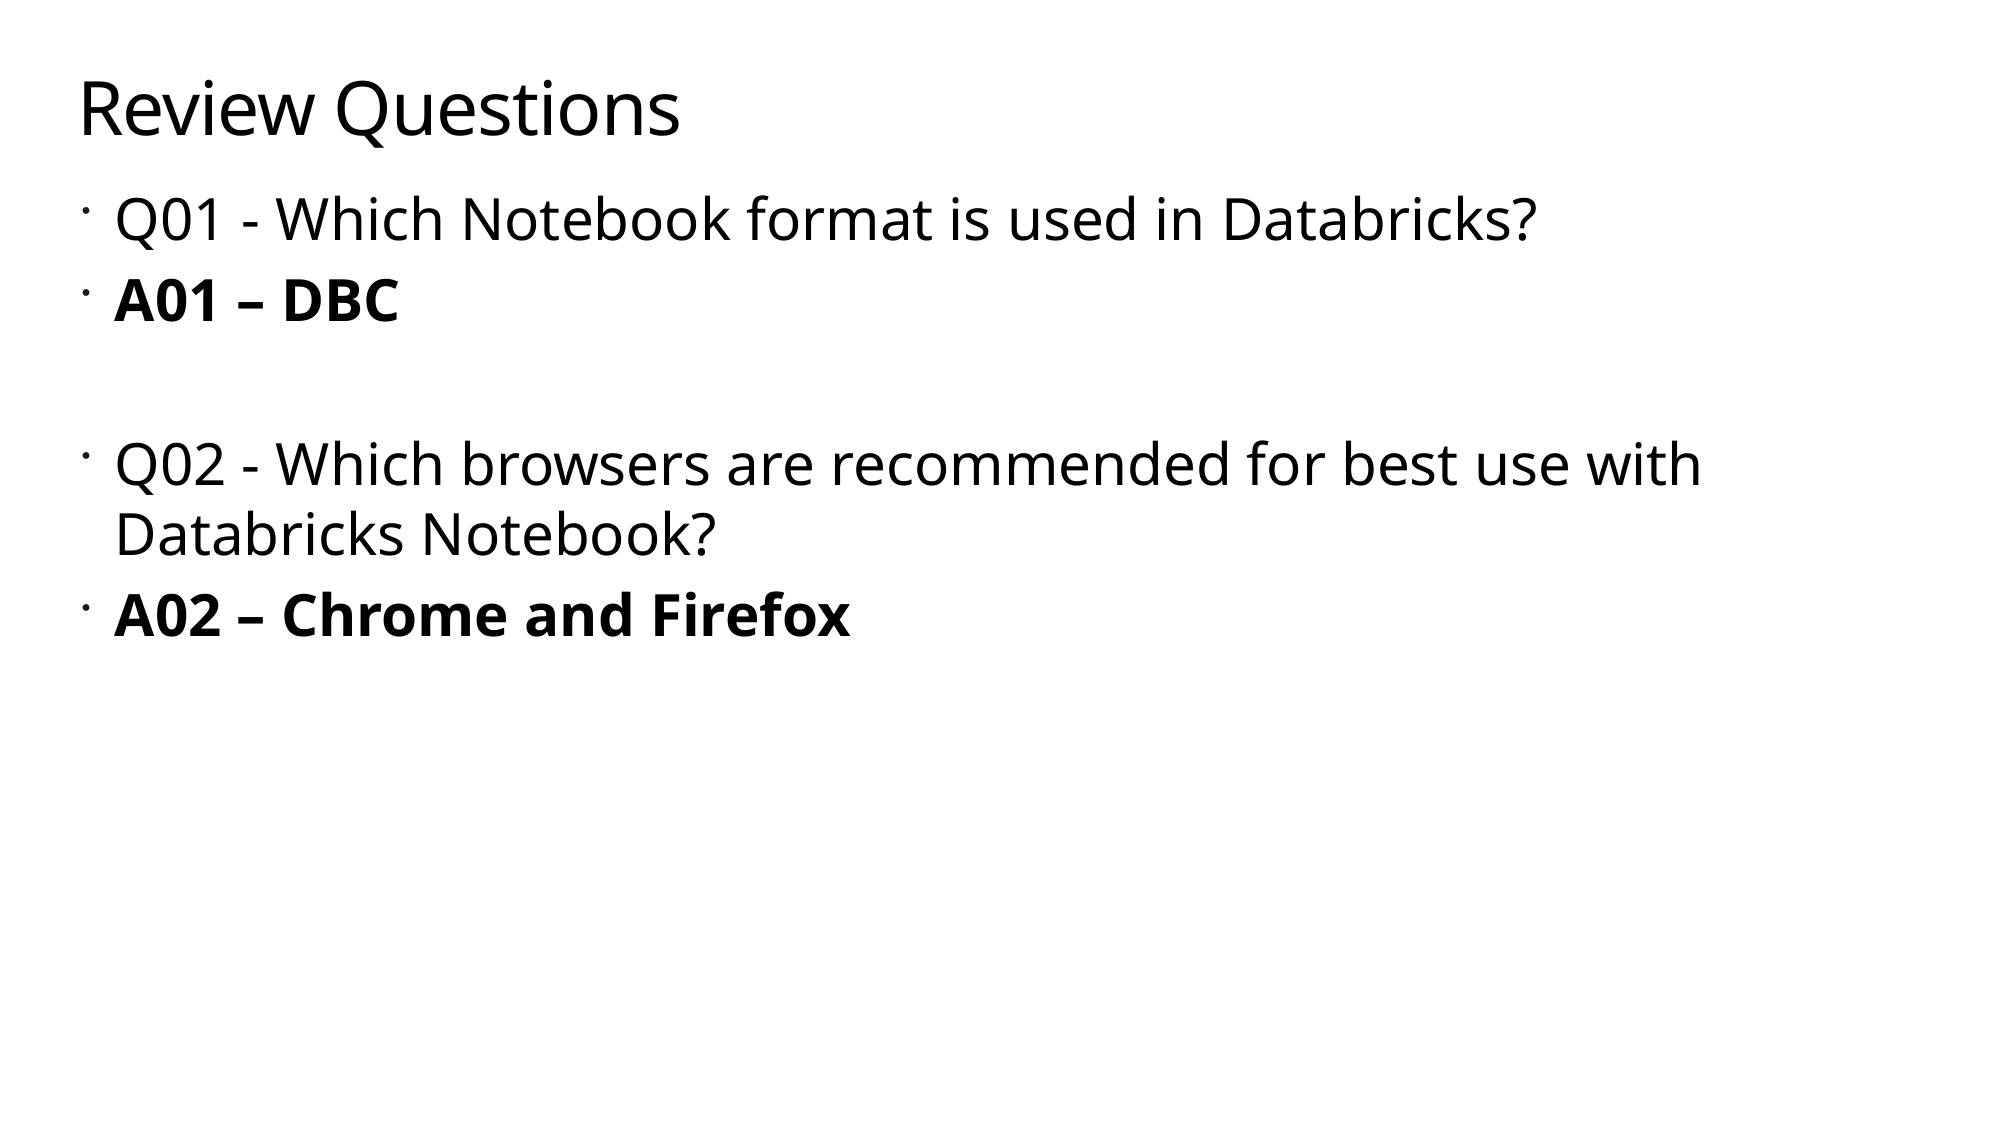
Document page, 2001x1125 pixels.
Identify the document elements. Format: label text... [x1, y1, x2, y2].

title Review Questions [77, 60, 1885, 152]
list Q01 - Which Notebook format is used in Databricks? A01 – DBC Q02 - Which browsers are recommended for best use with Databricks Notebook? A02 – Chrome and Firefox [77, 181, 1885, 748]
